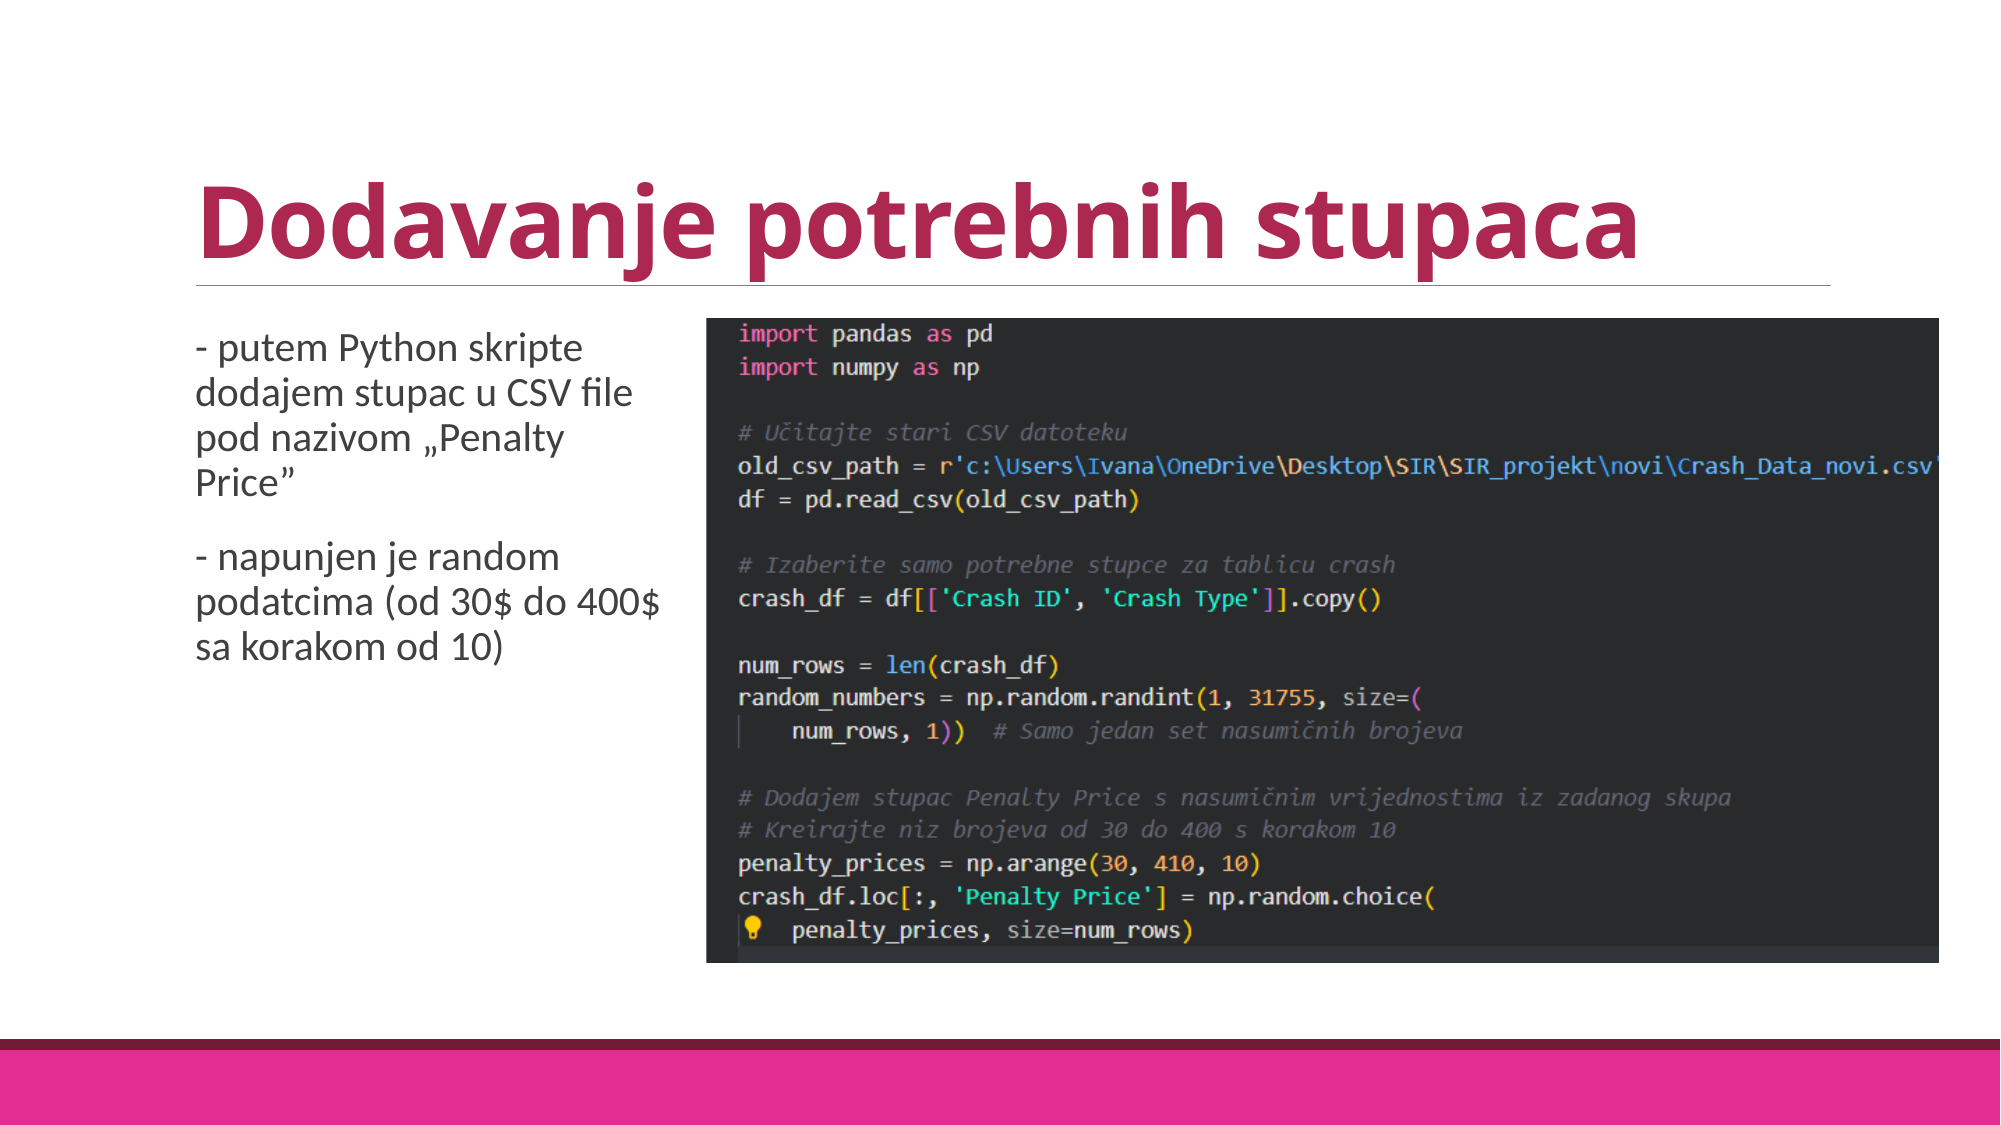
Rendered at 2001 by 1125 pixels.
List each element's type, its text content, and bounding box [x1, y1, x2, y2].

title Dodavanje potrebnih stupaca [180, 48, 1830, 287]
picture [705, 317, 1951, 964]
list - putem Python skripte dodajem stupac u CSV file pod nazivom „Penalty Price” - napunjen je random podatcima (od 30$ do 400$ sa korakom od 10) [180, 318, 672, 963]
